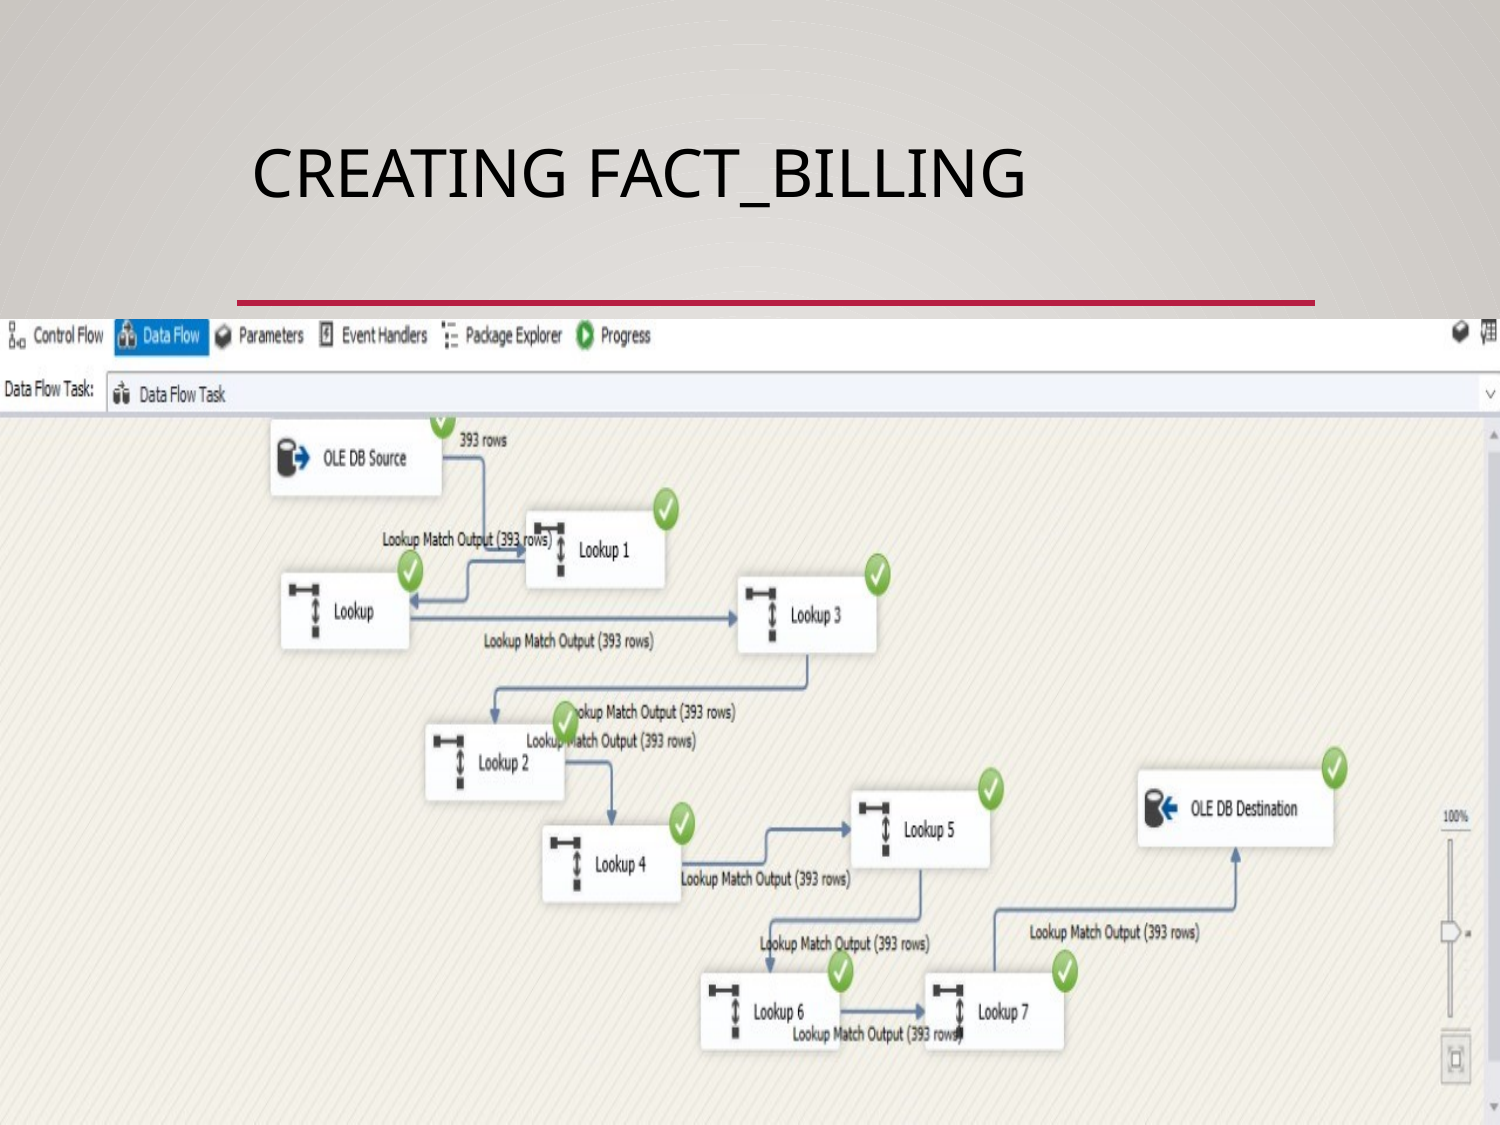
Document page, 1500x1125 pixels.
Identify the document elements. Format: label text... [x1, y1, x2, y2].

title Creating Fact_billing [236, 131, 1315, 305]
picture [0, 319, 1500, 1125]
